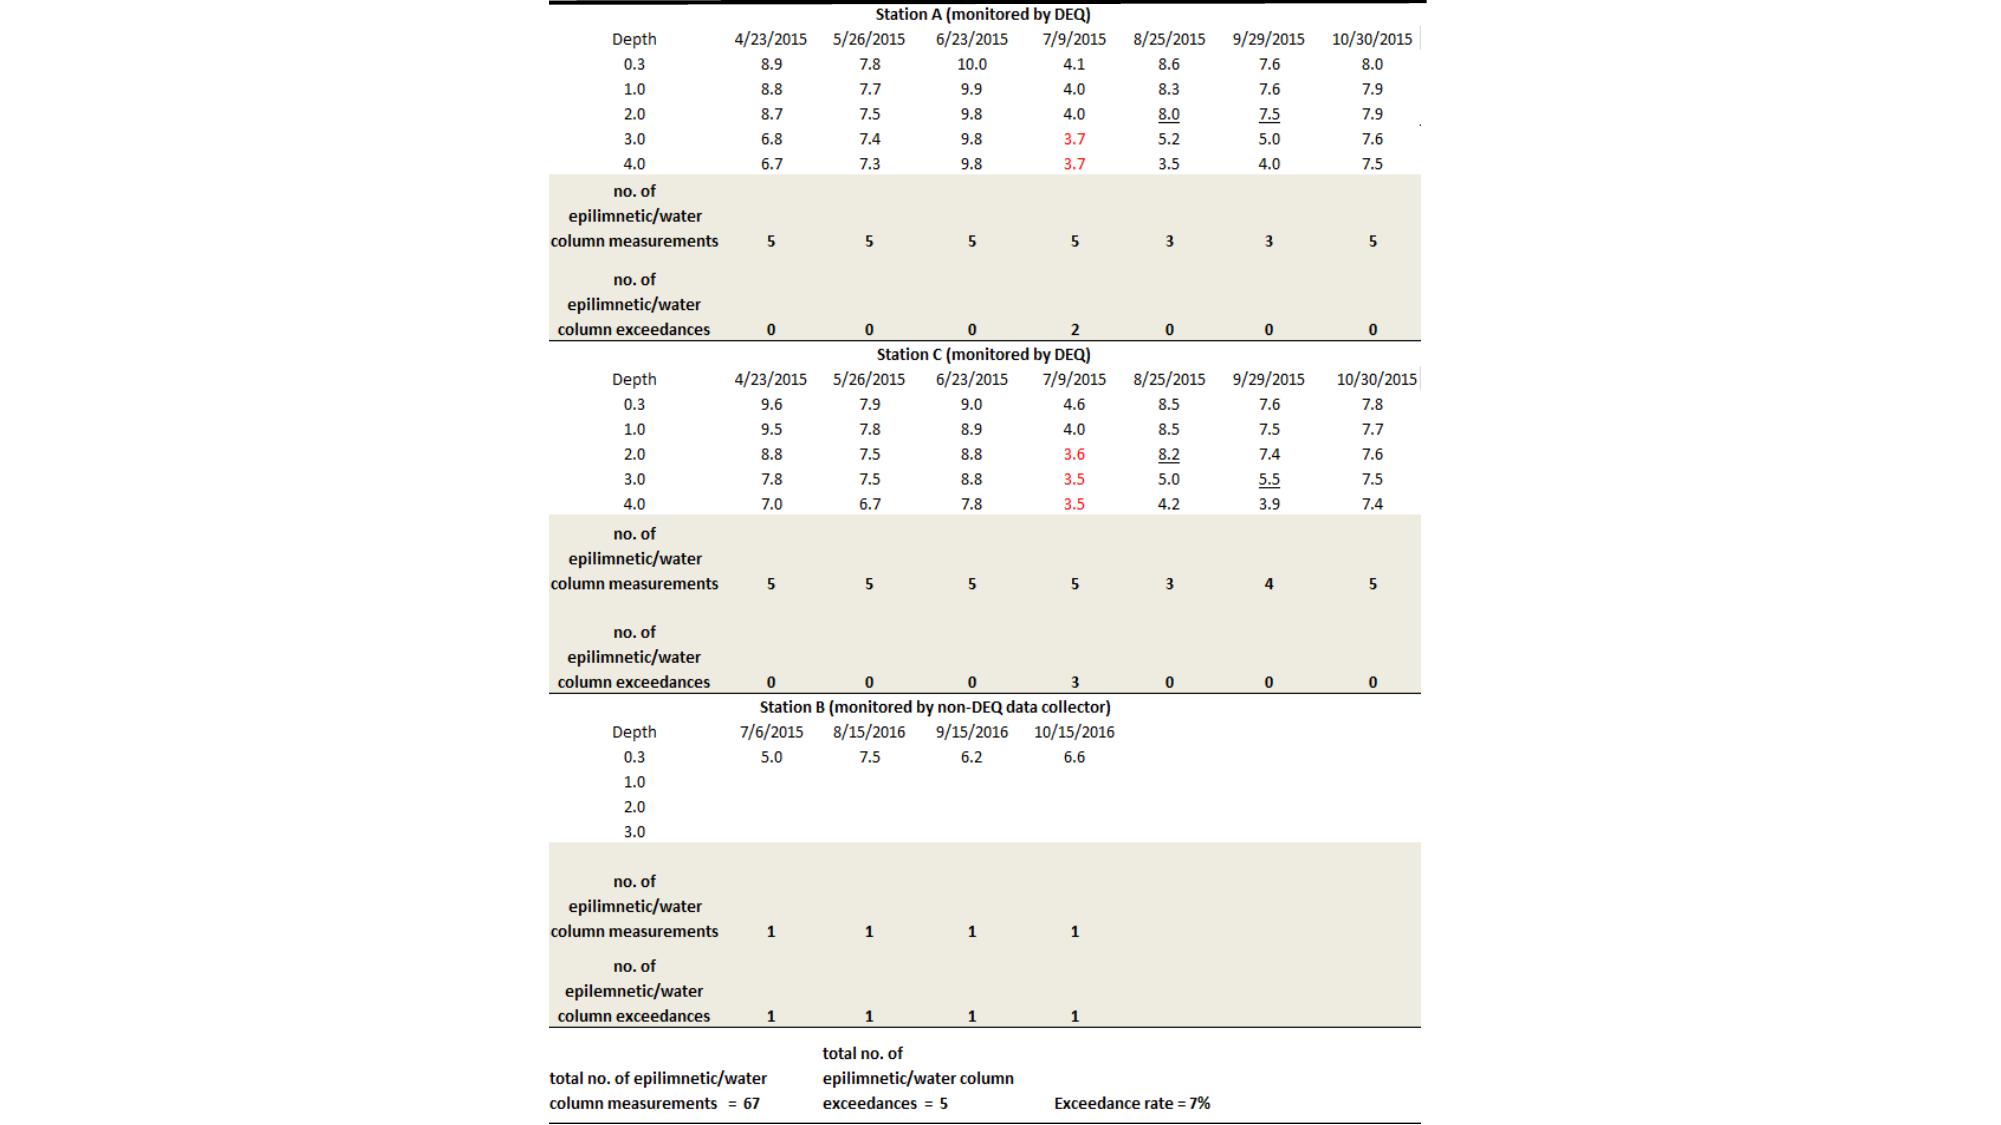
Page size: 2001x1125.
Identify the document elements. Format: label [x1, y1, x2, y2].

text_box [539, 0, 1427, 1125]
